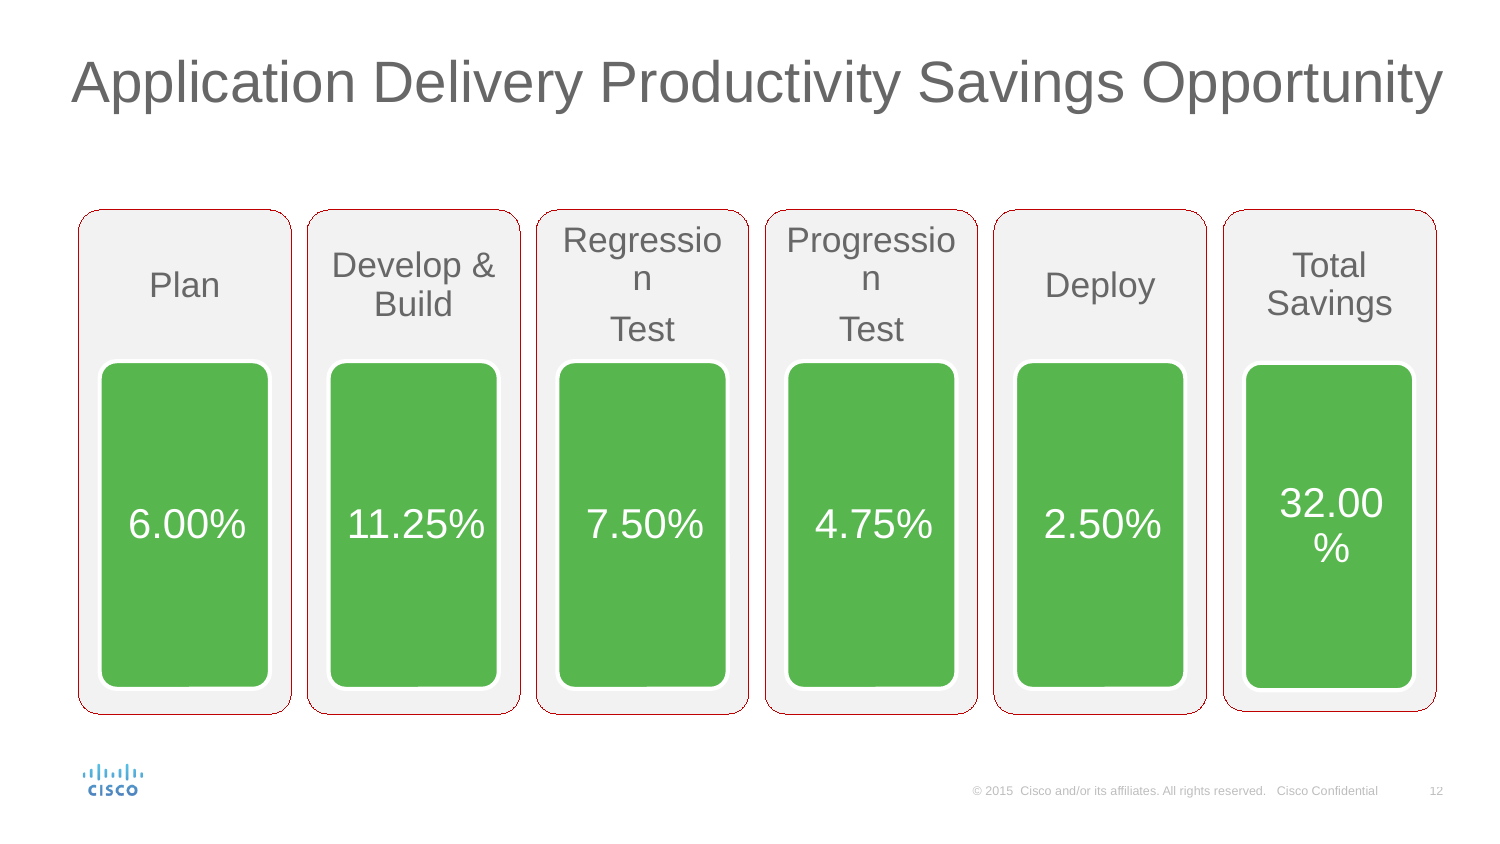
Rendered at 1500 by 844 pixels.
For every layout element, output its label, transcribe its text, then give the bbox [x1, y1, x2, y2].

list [77, 209, 1437, 715]
title Application Delivery Productivity Savings Opportunity [56, 25, 1474, 146]
picture [77, 758, 149, 803]
